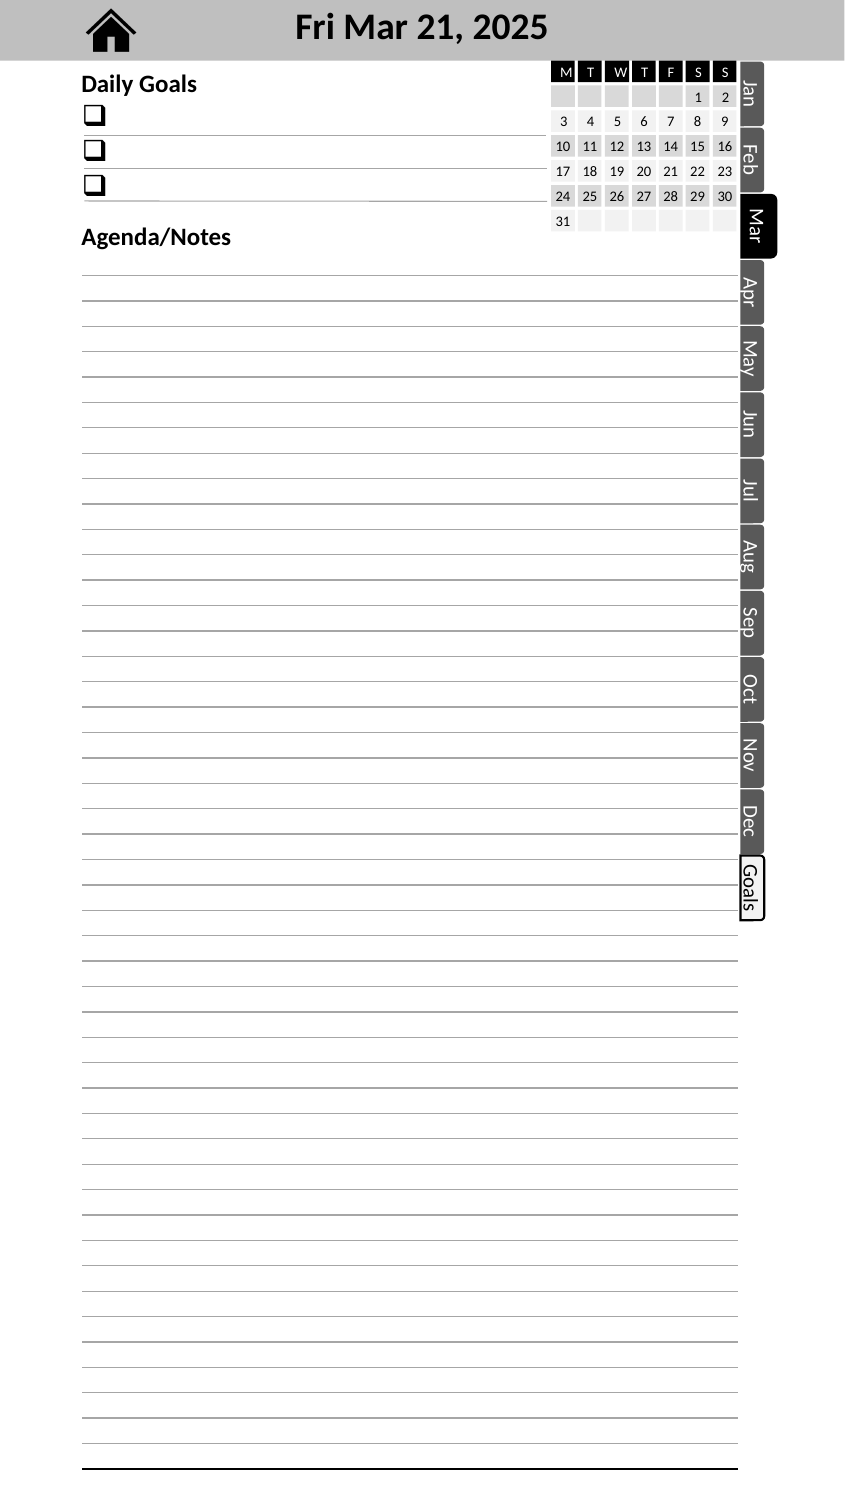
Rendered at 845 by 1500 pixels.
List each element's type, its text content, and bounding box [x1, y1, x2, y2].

list Fri Mar 21, 2025 [190, 0, 655, 61]
picture [82, 1, 140, 59]
